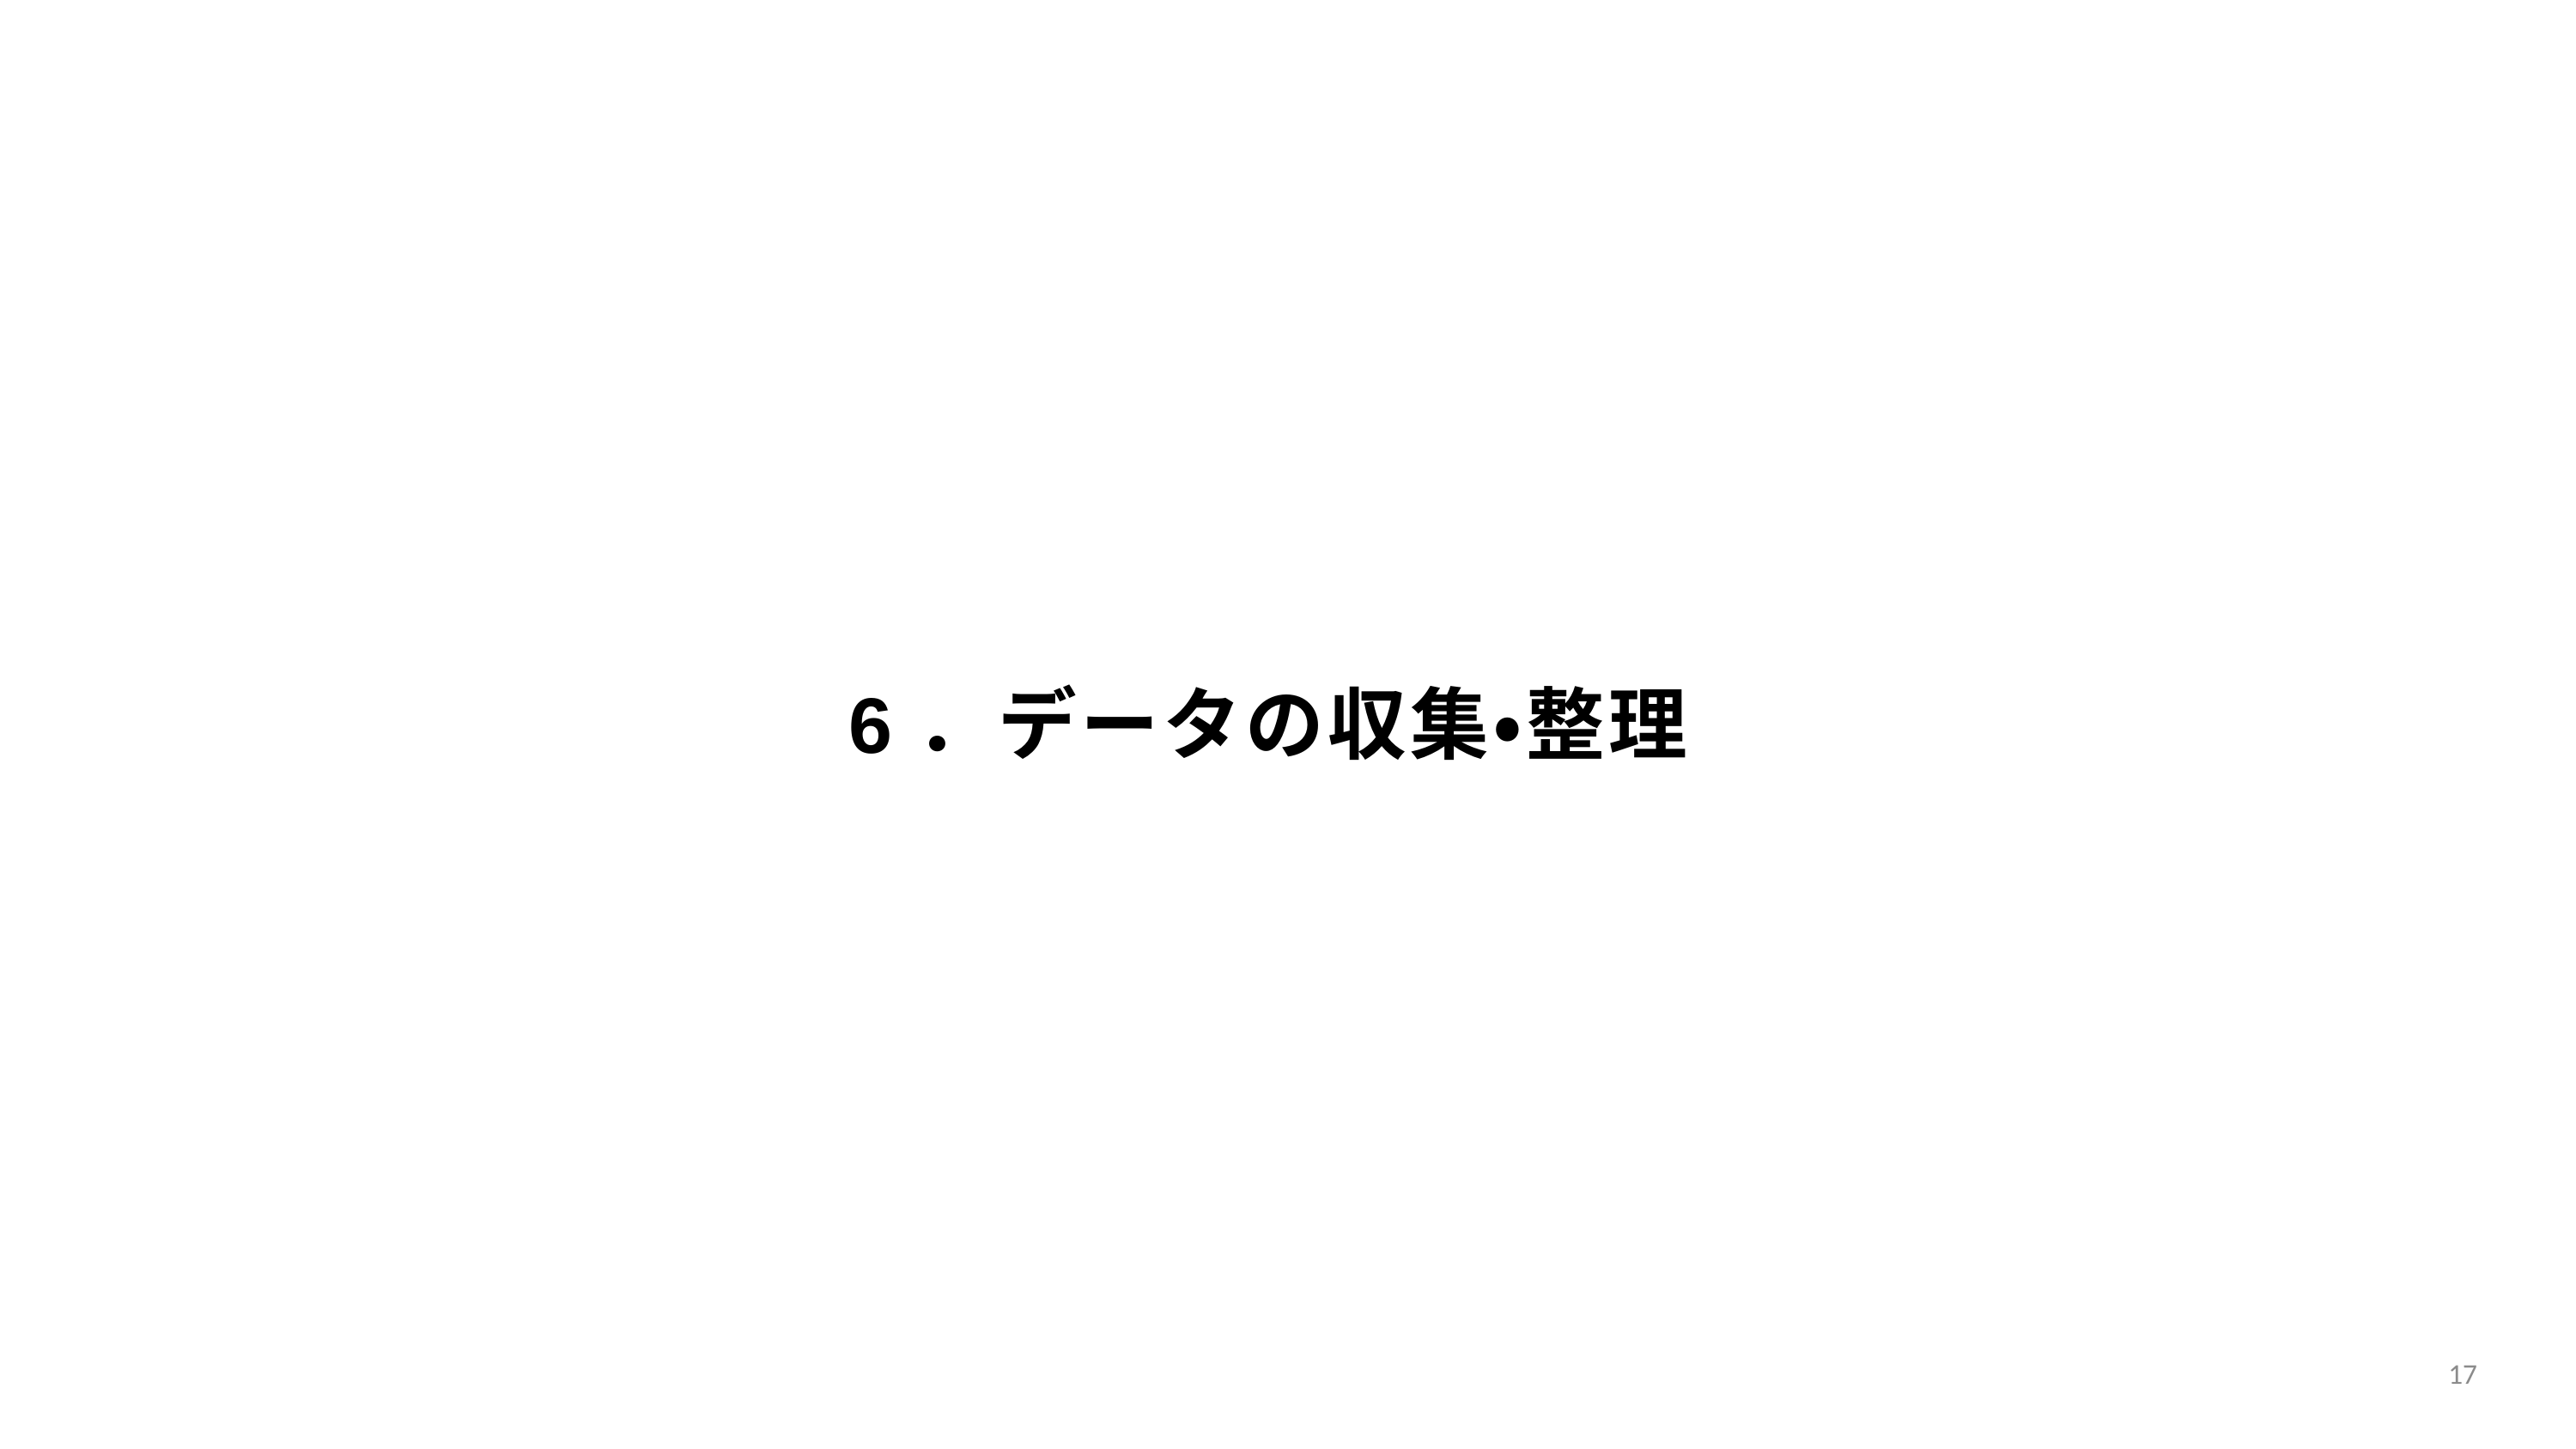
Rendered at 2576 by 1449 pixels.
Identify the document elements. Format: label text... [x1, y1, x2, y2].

text_box 6．データの収集・整理 [848, 649, 1727, 770]
slide_number 17 [2190, 1346, 2490, 1398]
